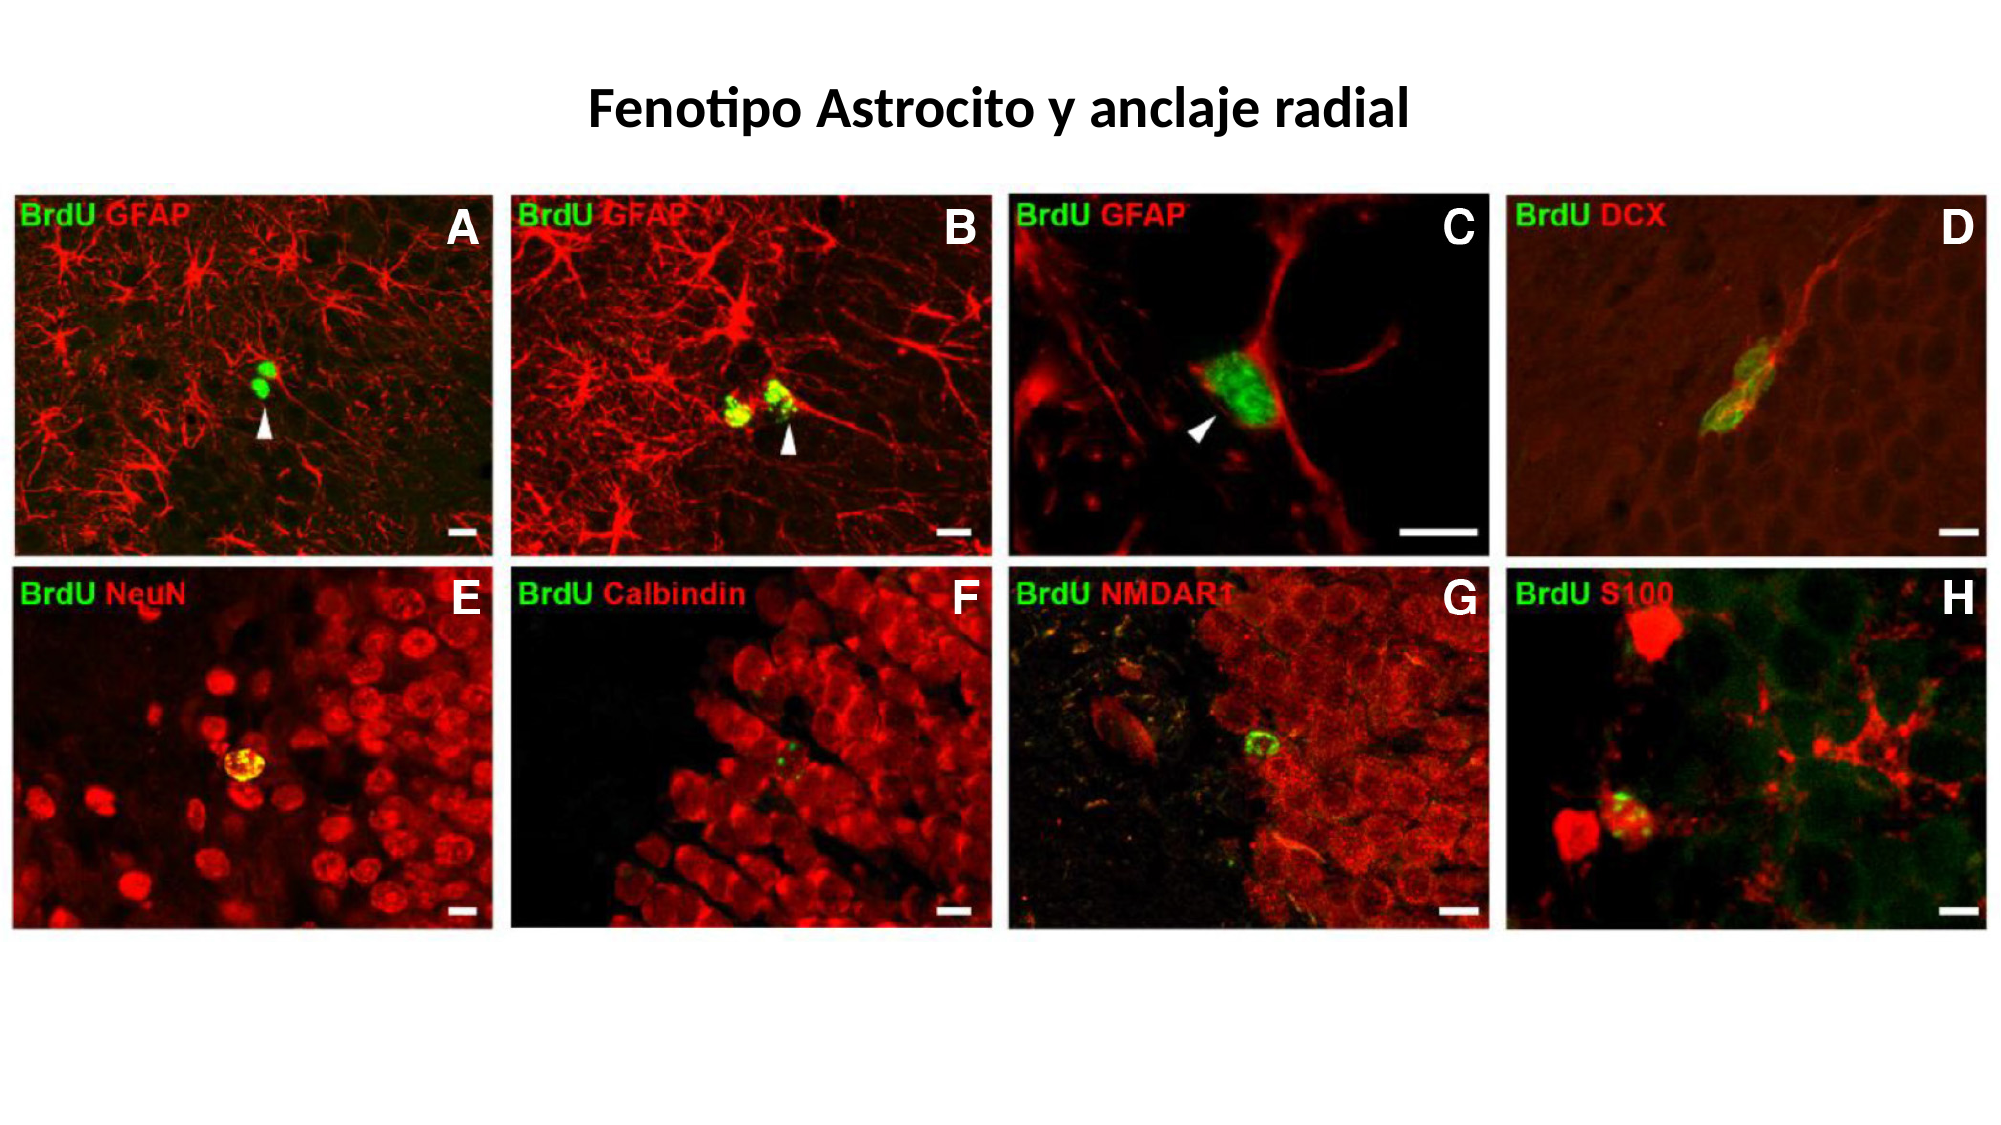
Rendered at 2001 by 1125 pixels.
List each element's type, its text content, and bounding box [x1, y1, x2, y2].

text_box Fenotipo Astrocito y anclaje radial [573, 61, 1426, 147]
picture [0, 182, 2000, 942]
